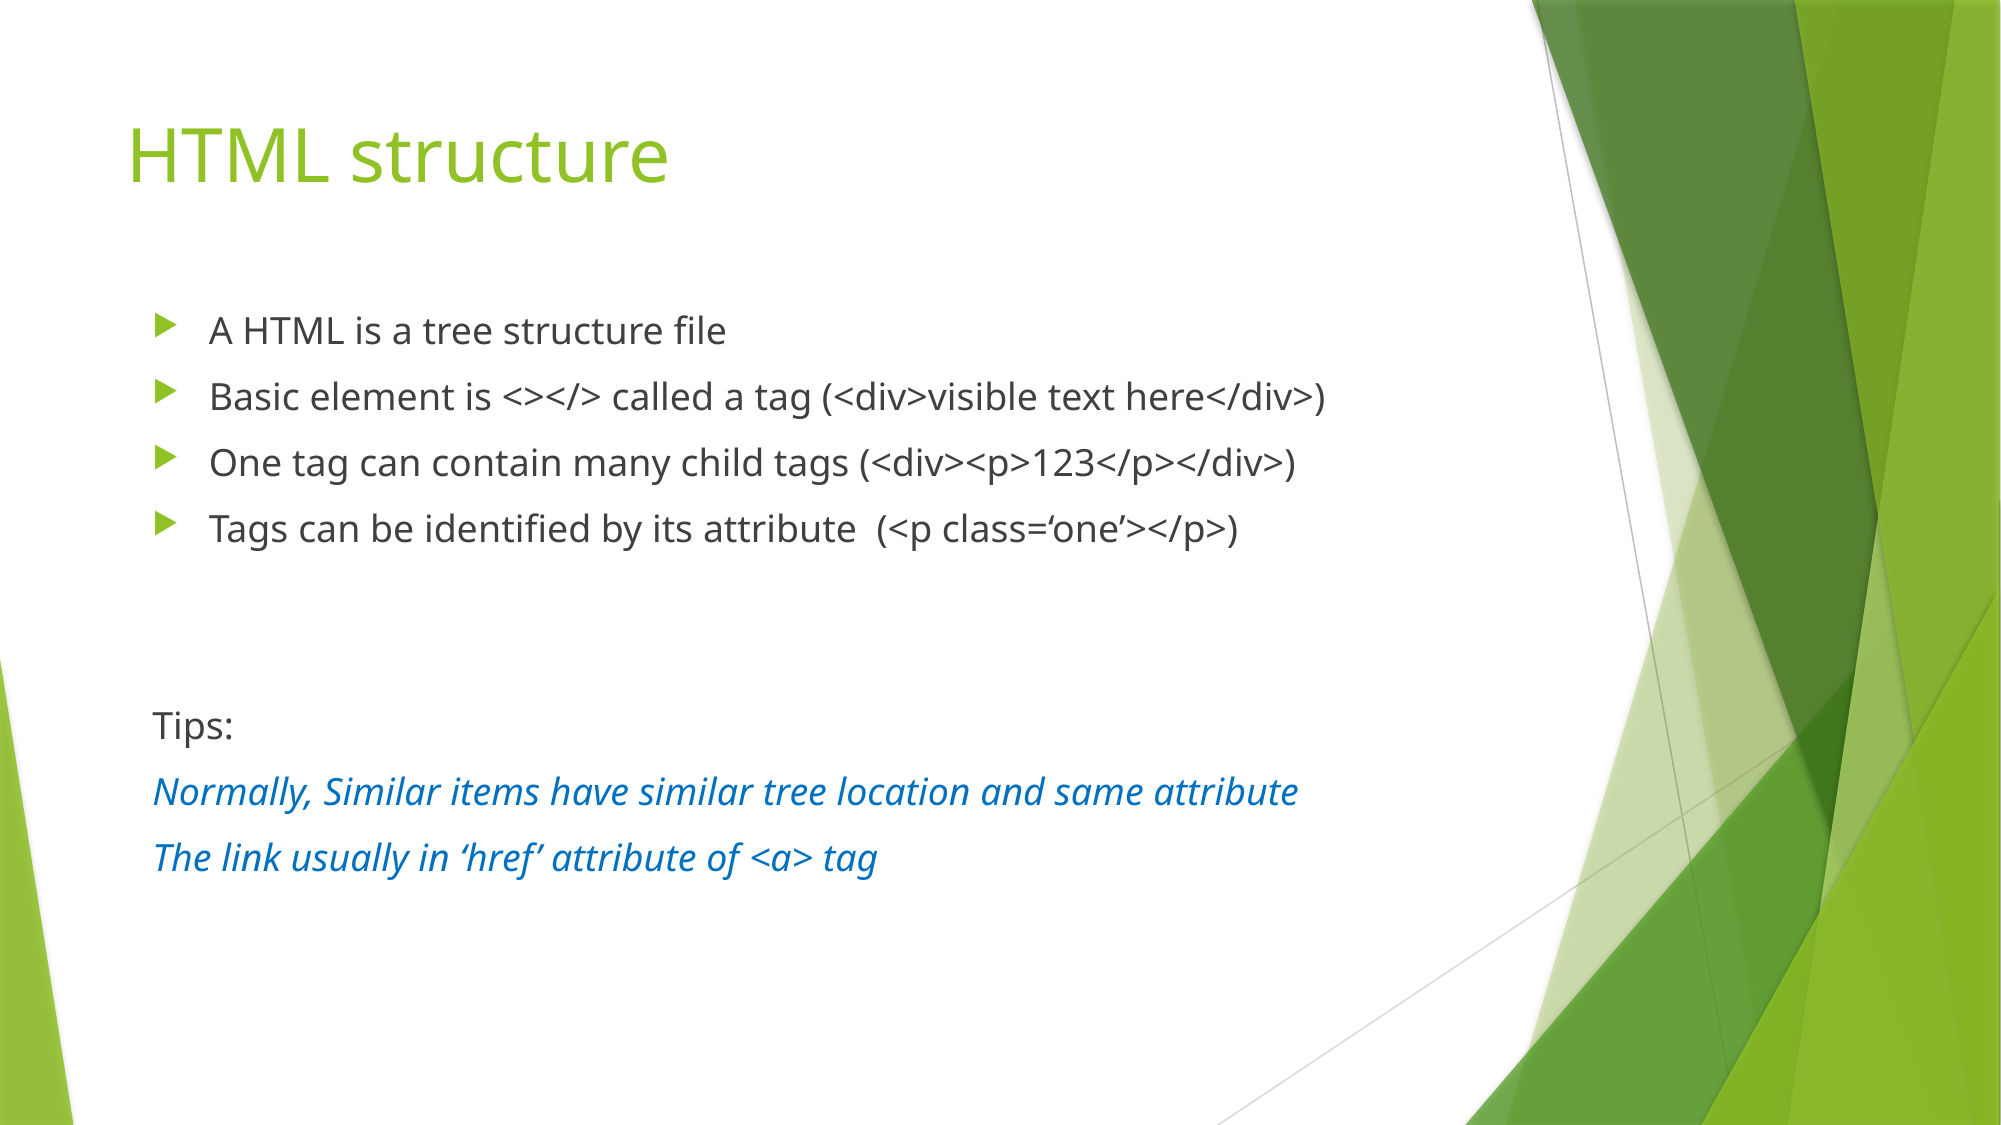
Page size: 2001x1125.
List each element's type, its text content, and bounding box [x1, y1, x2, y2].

list A HTML is a tree structure file Basic element is <></> called a tag (<div>visible text here</div>) One tag can contain many child tags (<div><p>123</p></div>) Tags can be identified by its attribute (<p class=‘one’></p>) Tips: Normally, Similar items have similar tree location and same attribute The link usually in ‘href’ attribute of <a> tag [137, 299, 1899, 1014]
title HTML structure [111, 99, 1522, 317]
